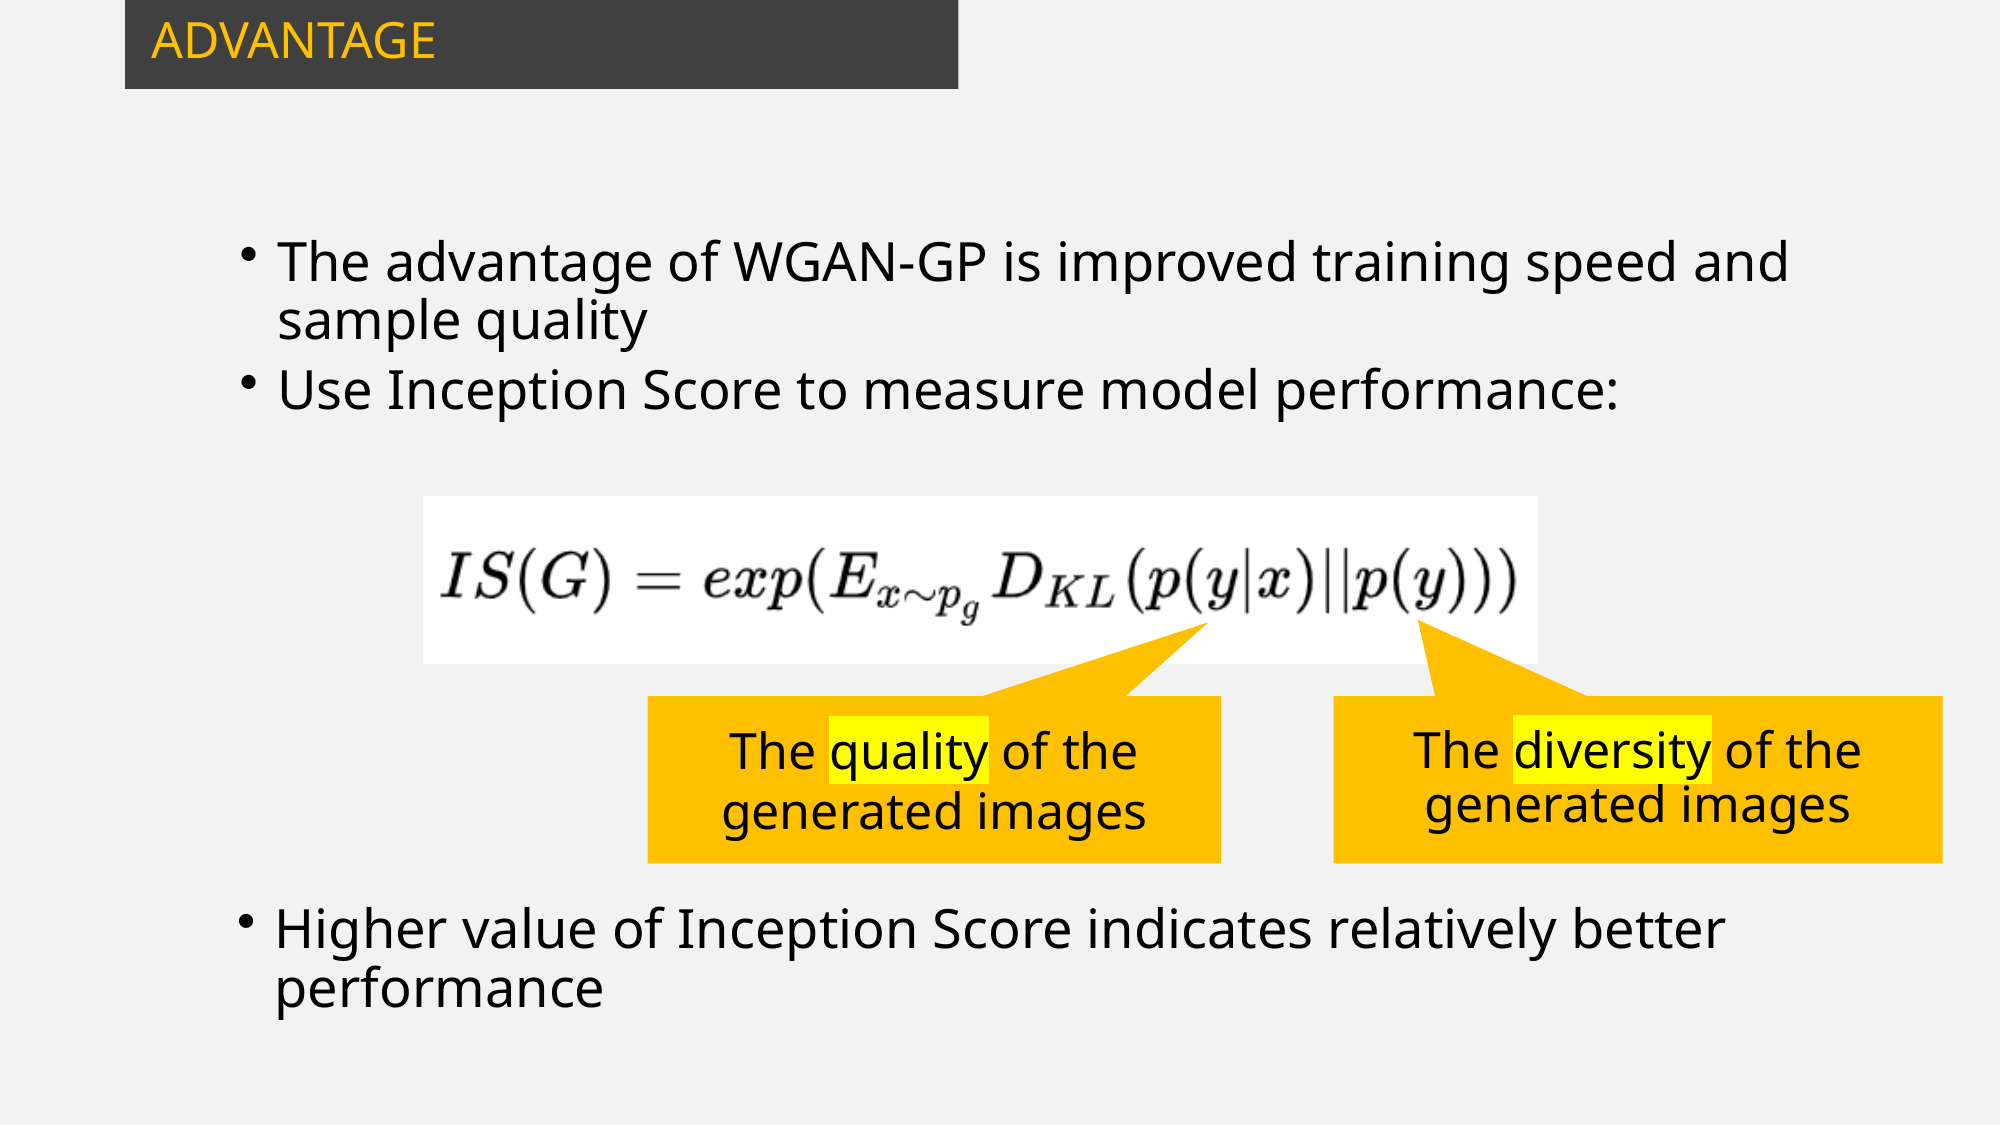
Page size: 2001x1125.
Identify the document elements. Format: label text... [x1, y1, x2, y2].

text_box Higher value of Inception Score indicates relatively better performance [185, 897, 1818, 1041]
picture [423, 496, 1538, 664]
text_box The diversity of the generated images [1332, 664, 1944, 865]
text_box The quality of the generated images [646, 664, 1223, 865]
text_box The advantage of WGAN-GP is improved training speed and sample quality Use Inception Score to measure model performance: [187, 230, 1820, 435]
list ADVANTAGE [136, 8, 699, 85]
